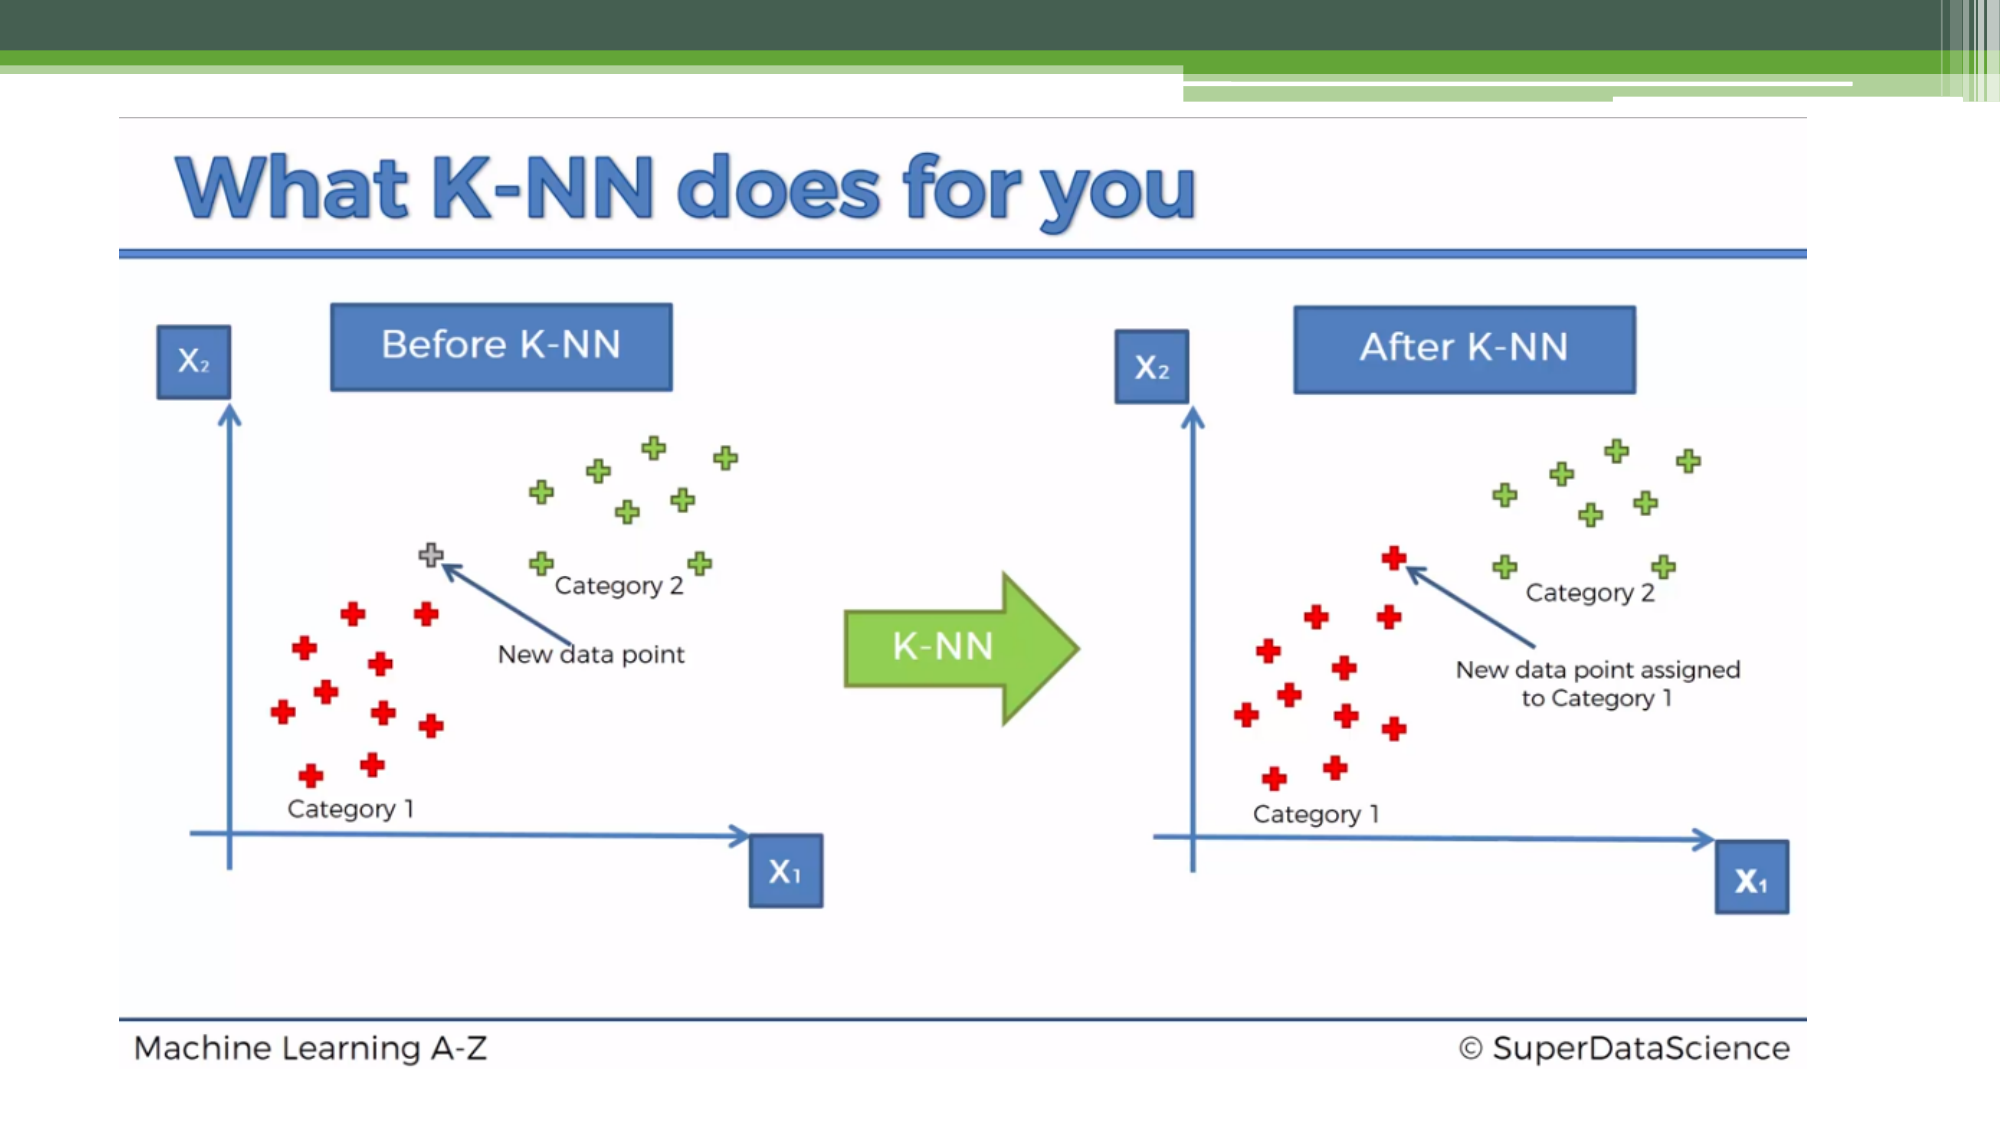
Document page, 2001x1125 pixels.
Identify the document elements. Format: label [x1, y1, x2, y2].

picture [119, 117, 1807, 1069]
